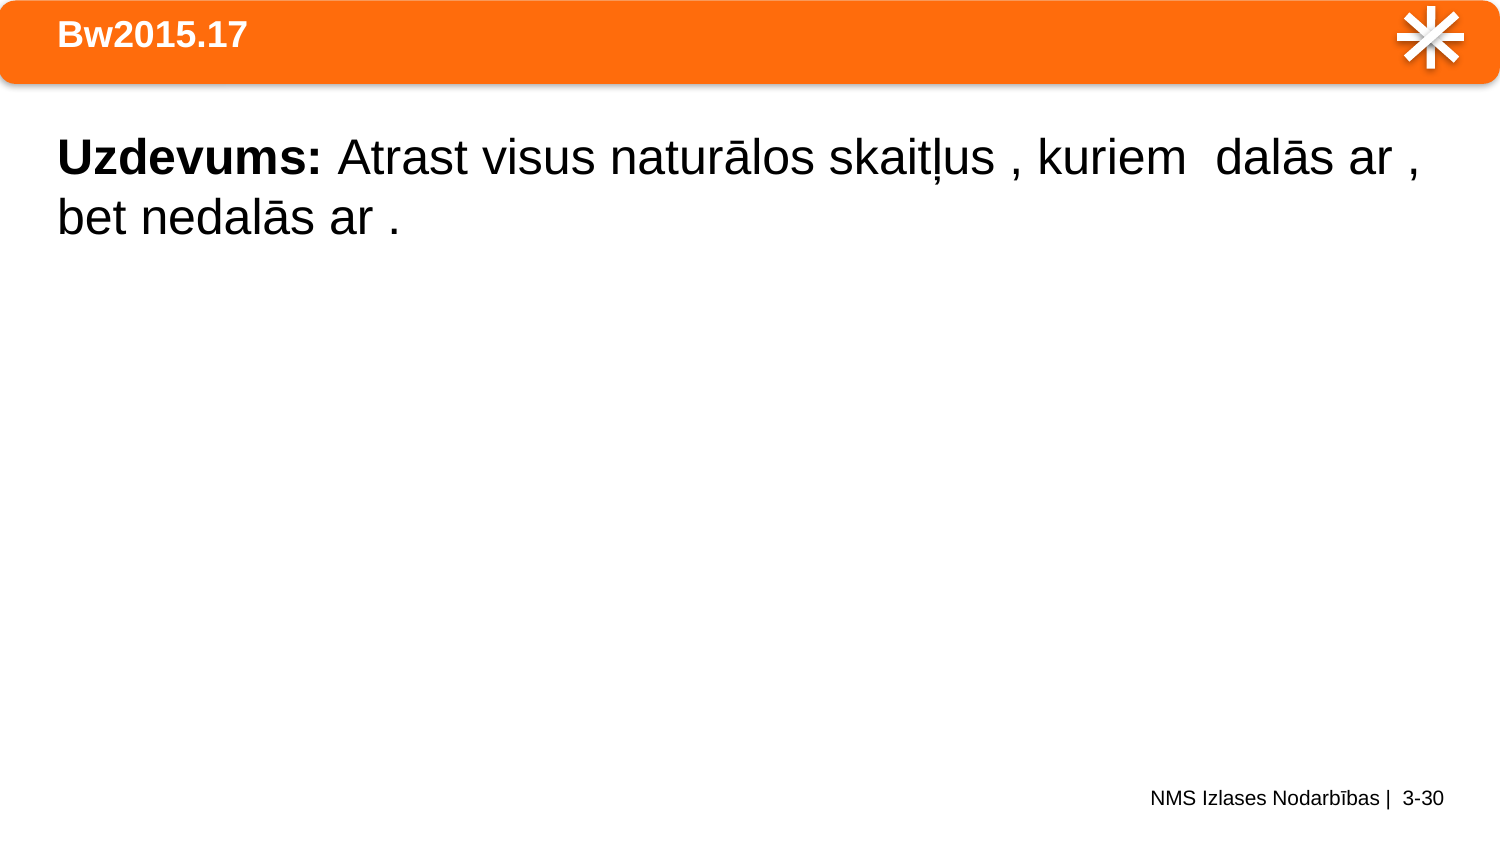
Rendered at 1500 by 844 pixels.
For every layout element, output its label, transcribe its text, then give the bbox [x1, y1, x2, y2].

title Bw2015.17 [56, 10, 1383, 73]
